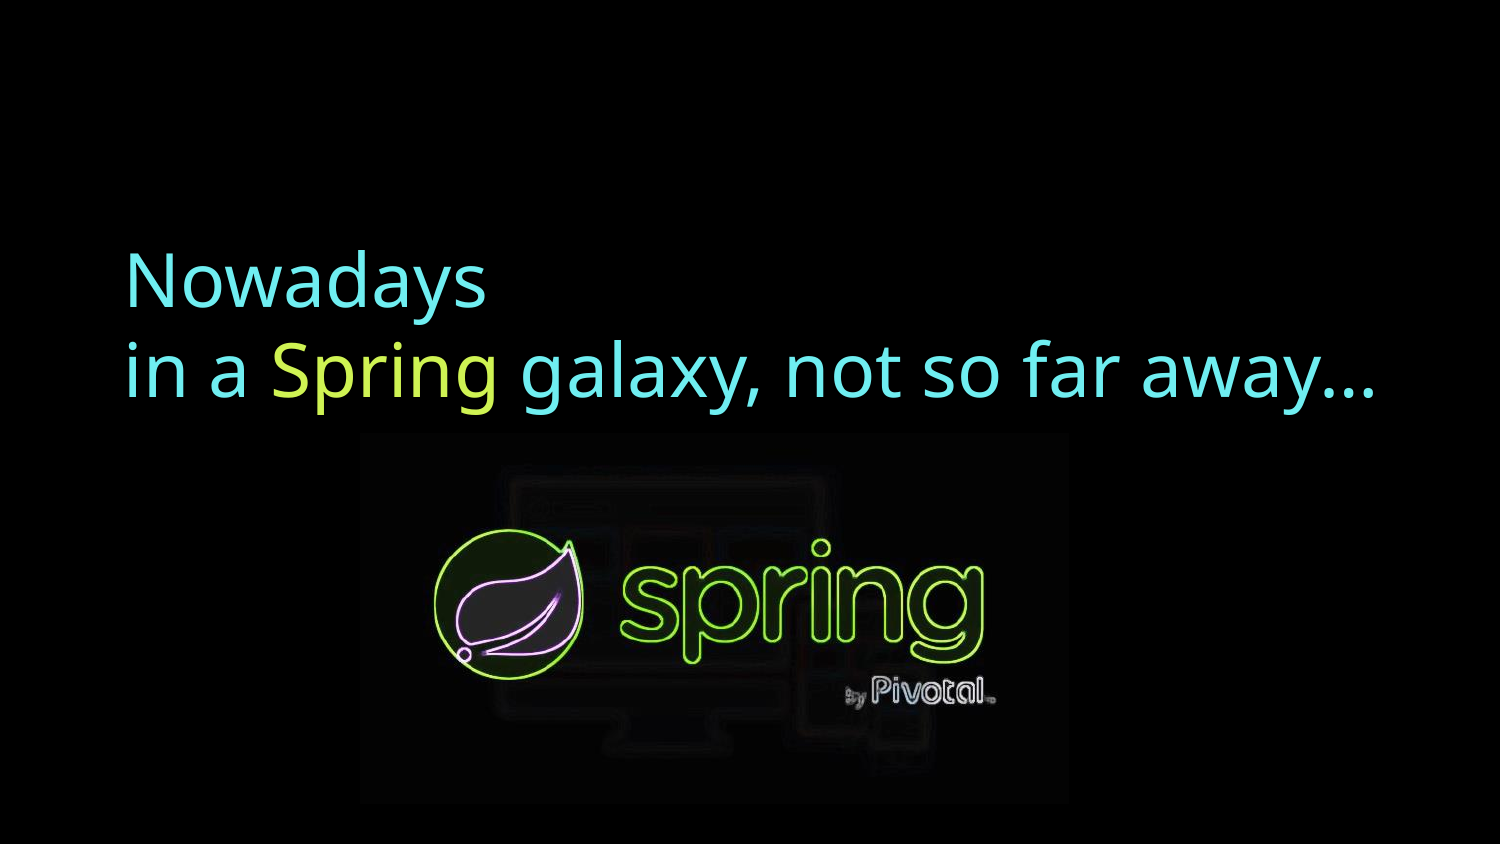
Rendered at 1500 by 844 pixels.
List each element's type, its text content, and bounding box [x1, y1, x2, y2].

picture [359, 433, 1070, 804]
text_box Nowadays in a Spring galaxy, not so far away… [123, 232, 1500, 493]
